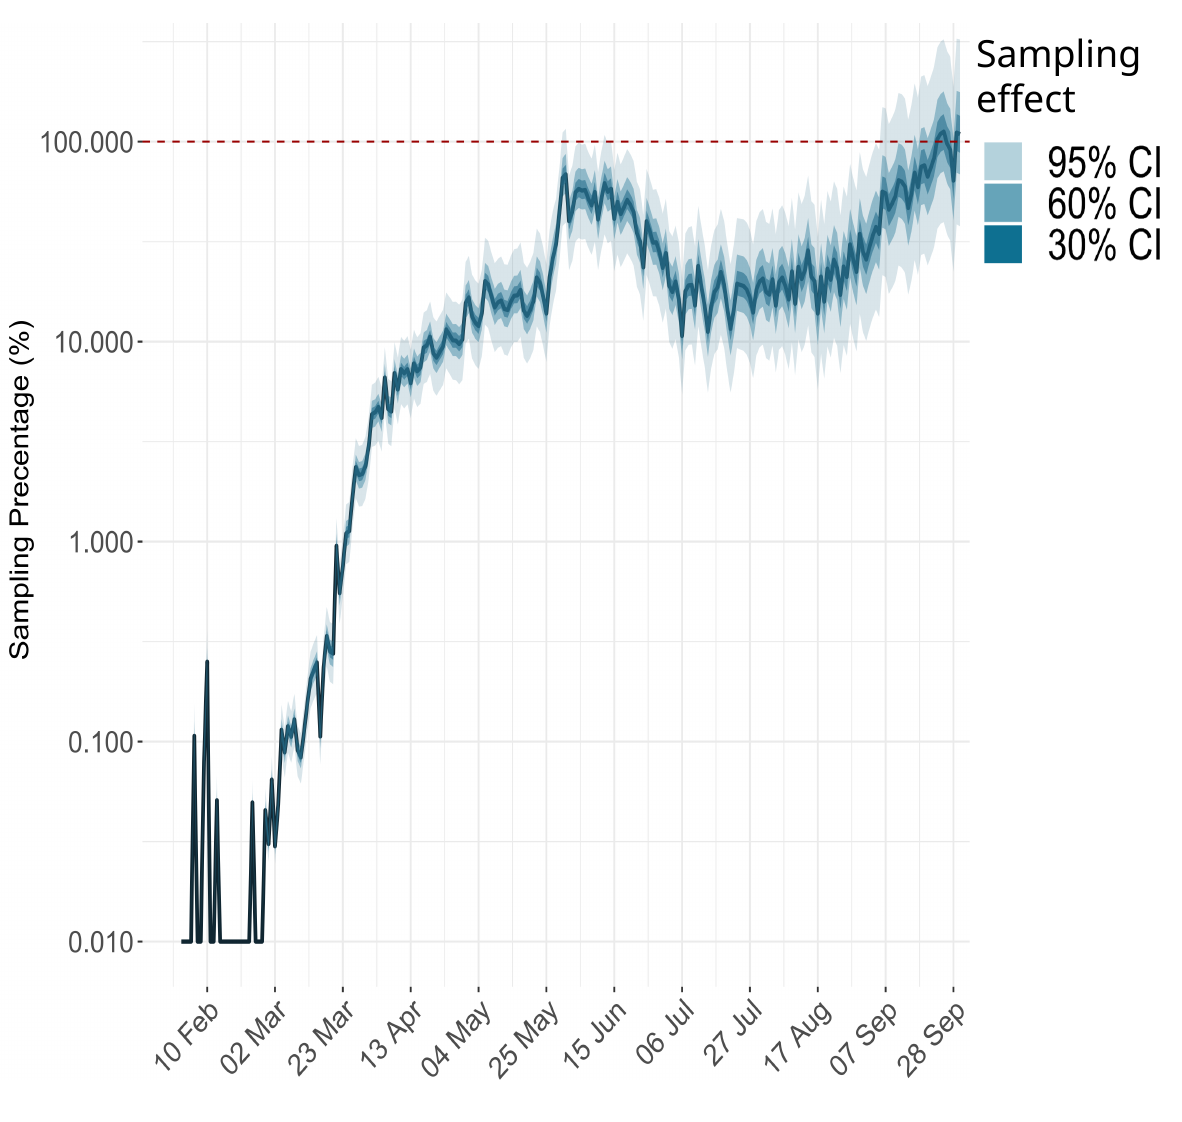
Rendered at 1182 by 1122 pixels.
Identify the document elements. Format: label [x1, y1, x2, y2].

picture [0, 23, 970, 1080]
text_box [961, 23, 1181, 280]
